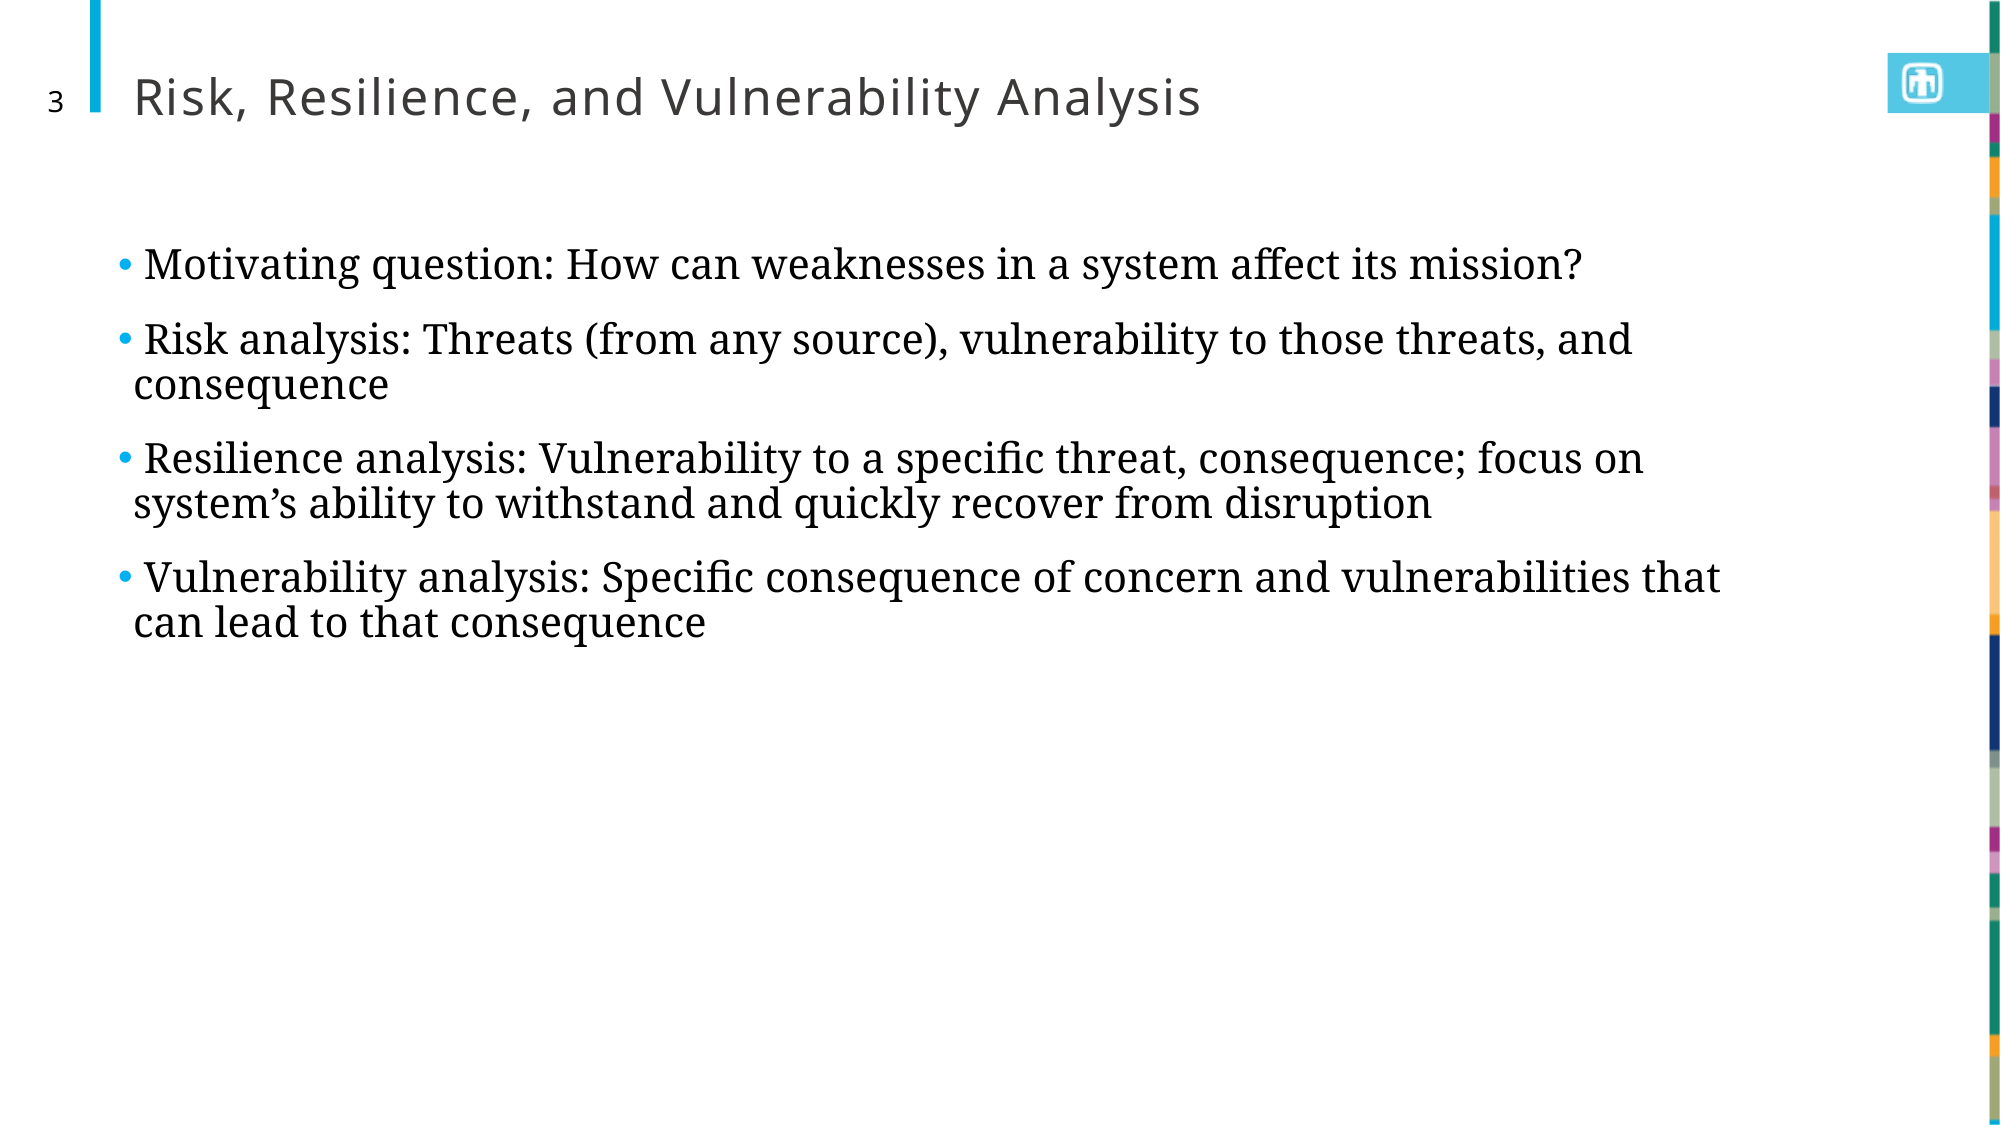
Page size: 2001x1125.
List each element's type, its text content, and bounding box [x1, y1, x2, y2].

picture [1990, 1, 1999, 215]
title Risk, Resilience, and Vulnerability Analysis [118, 39, 1769, 133]
picture [1990, 330, 1999, 1120]
slide_number 3 [10, 73, 80, 133]
list Motivating question: How can weaknesses in a system affect its mission? Risk analysis: Threats (from any source), vulnerability to those threats, and consequence Resilience analysis: Vulnerability to a specific threat, consequence; focus on system’s ability to withstand and quickly recover from disruption Vulnerability analysis: Specific consequence of concern and vulnerabilities that can lead to that consequence [118, 236, 1769, 779]
picture [1901, 62, 1944, 104]
